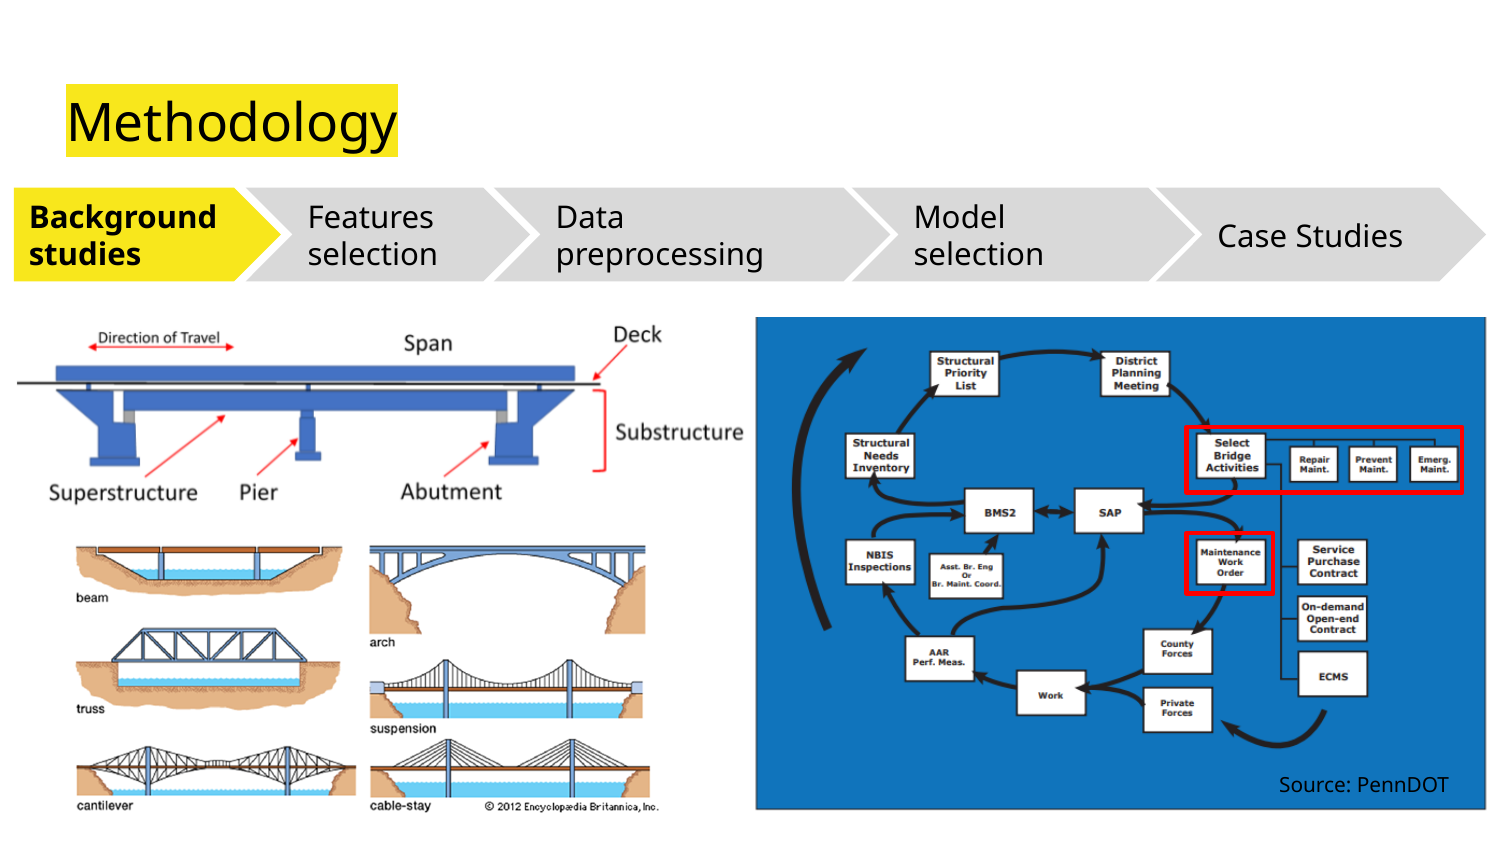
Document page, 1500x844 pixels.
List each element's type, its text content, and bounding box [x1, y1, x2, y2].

text_box Features selection [245, 187, 531, 282]
text_box Background studies [13, 187, 281, 282]
picture [0, 301, 1495, 815]
picture [65, 537, 660, 813]
title Methodology [51, 72, 1449, 167]
text_box Case Studies [1155, 187, 1487, 282]
text_box Model selection [851, 187, 1196, 282]
text_box Data preprocessing [493, 187, 891, 282]
